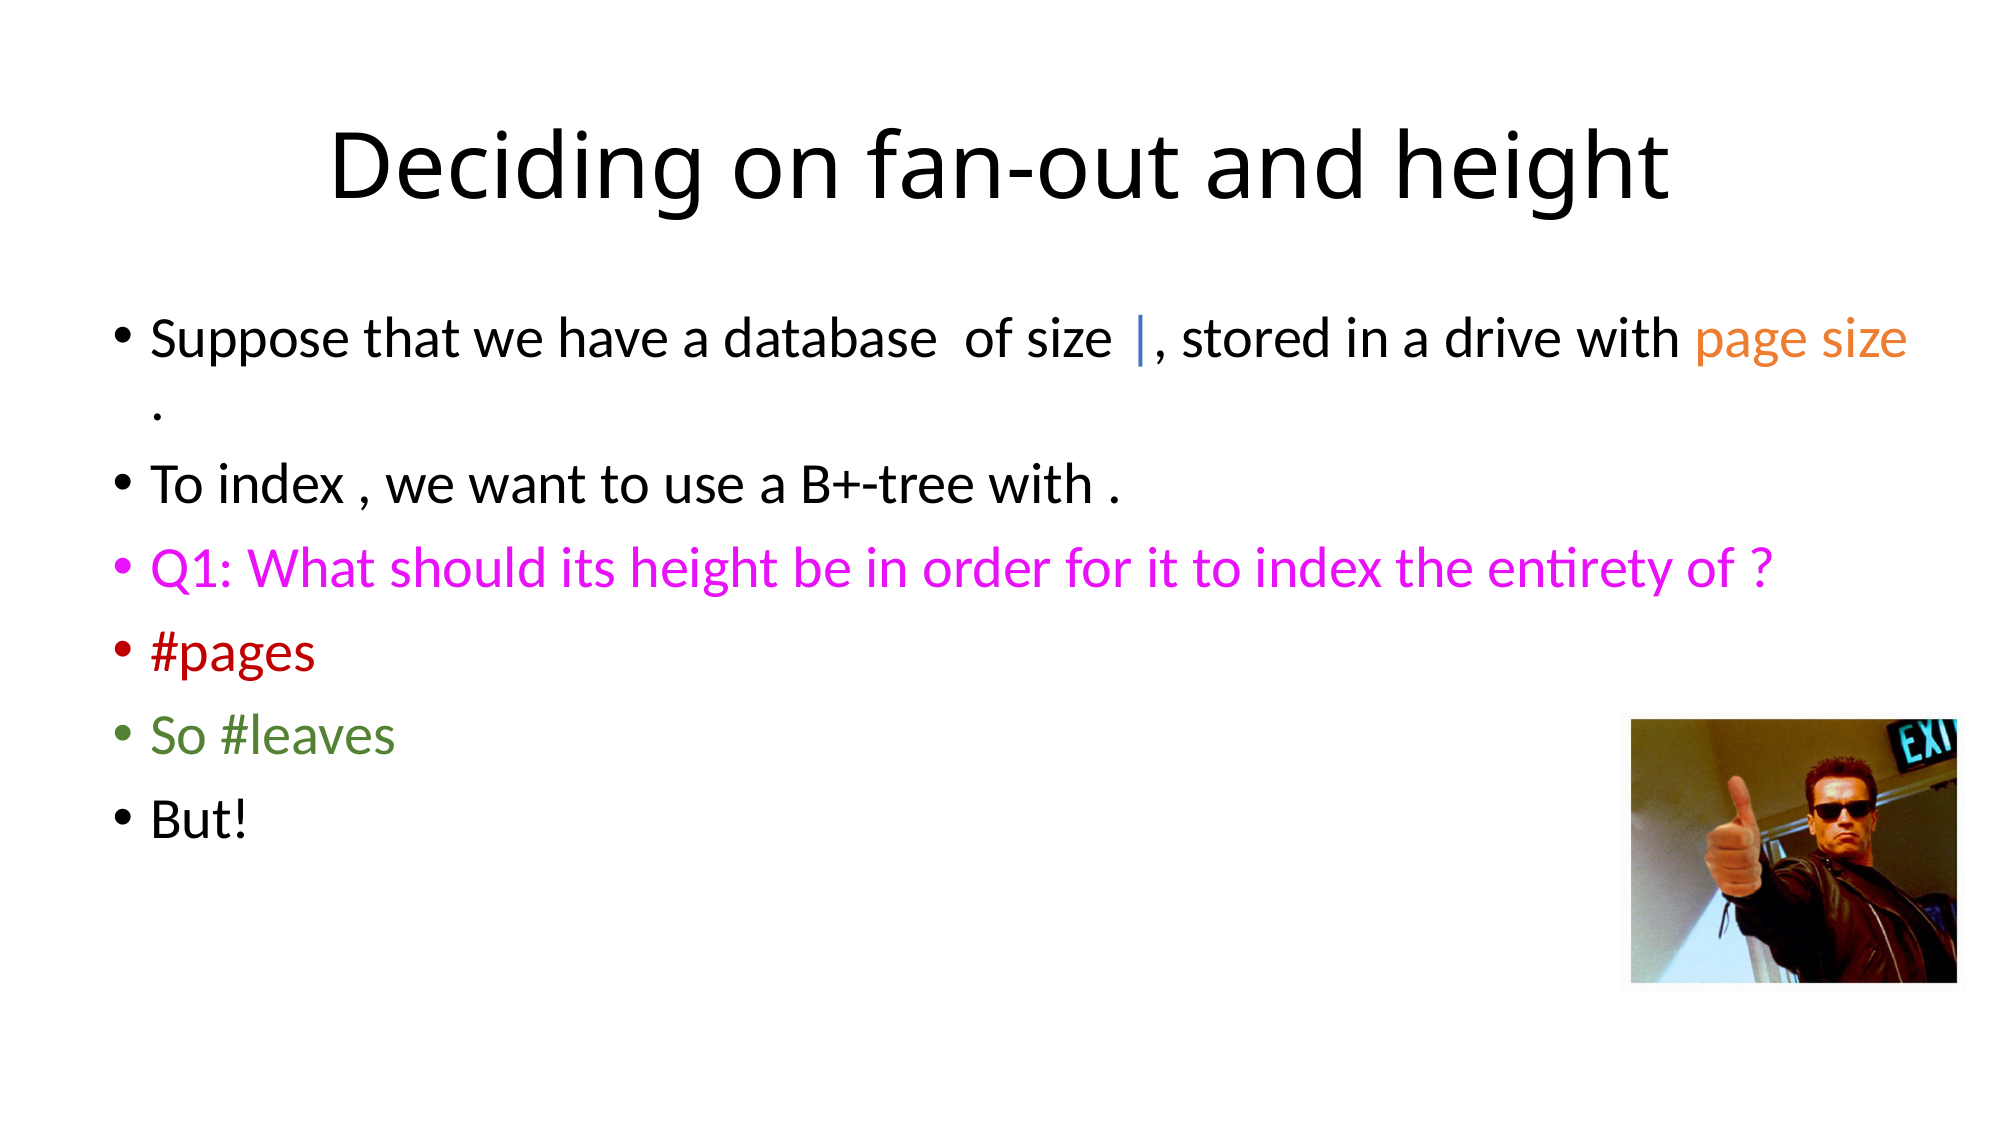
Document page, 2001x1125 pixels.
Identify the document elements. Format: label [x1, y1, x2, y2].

title [137, 59, 1863, 278]
picture [1620, 711, 1966, 992]
